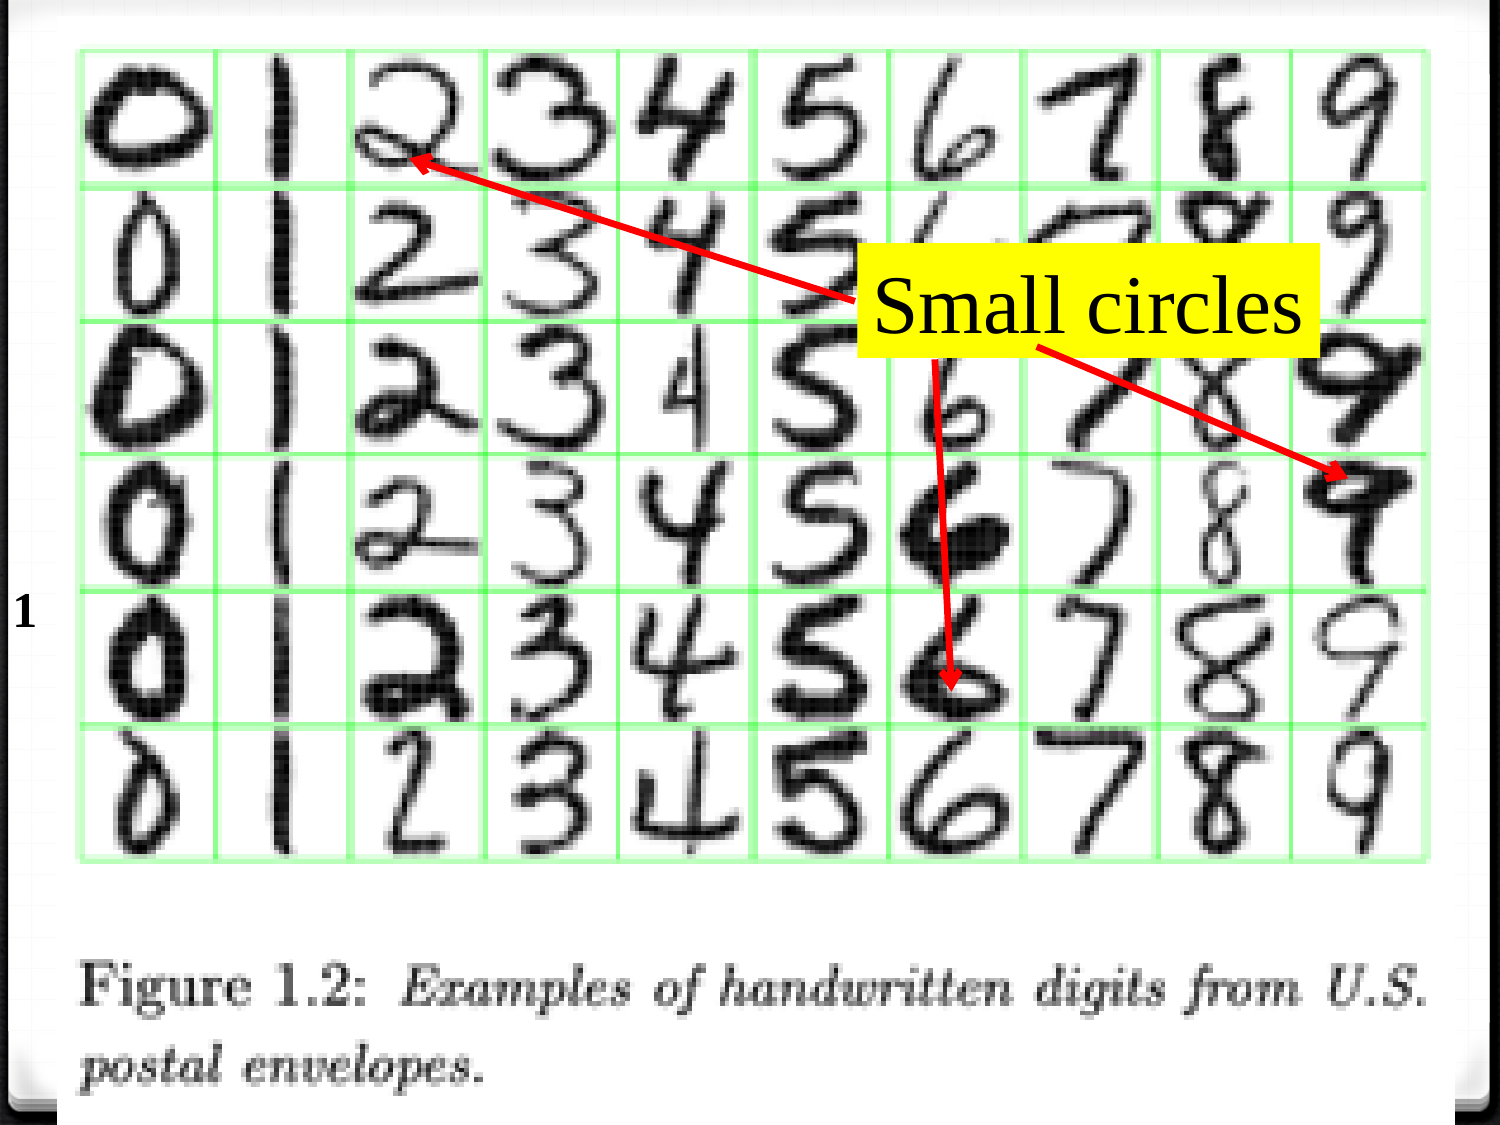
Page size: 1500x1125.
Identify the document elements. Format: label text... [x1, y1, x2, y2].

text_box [1036, 346, 1349, 479]
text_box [934, 359, 952, 692]
text_box 1 [0, 570, 50, 645]
picture [0, 0, 1500, 1125]
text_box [408, 158, 856, 302]
